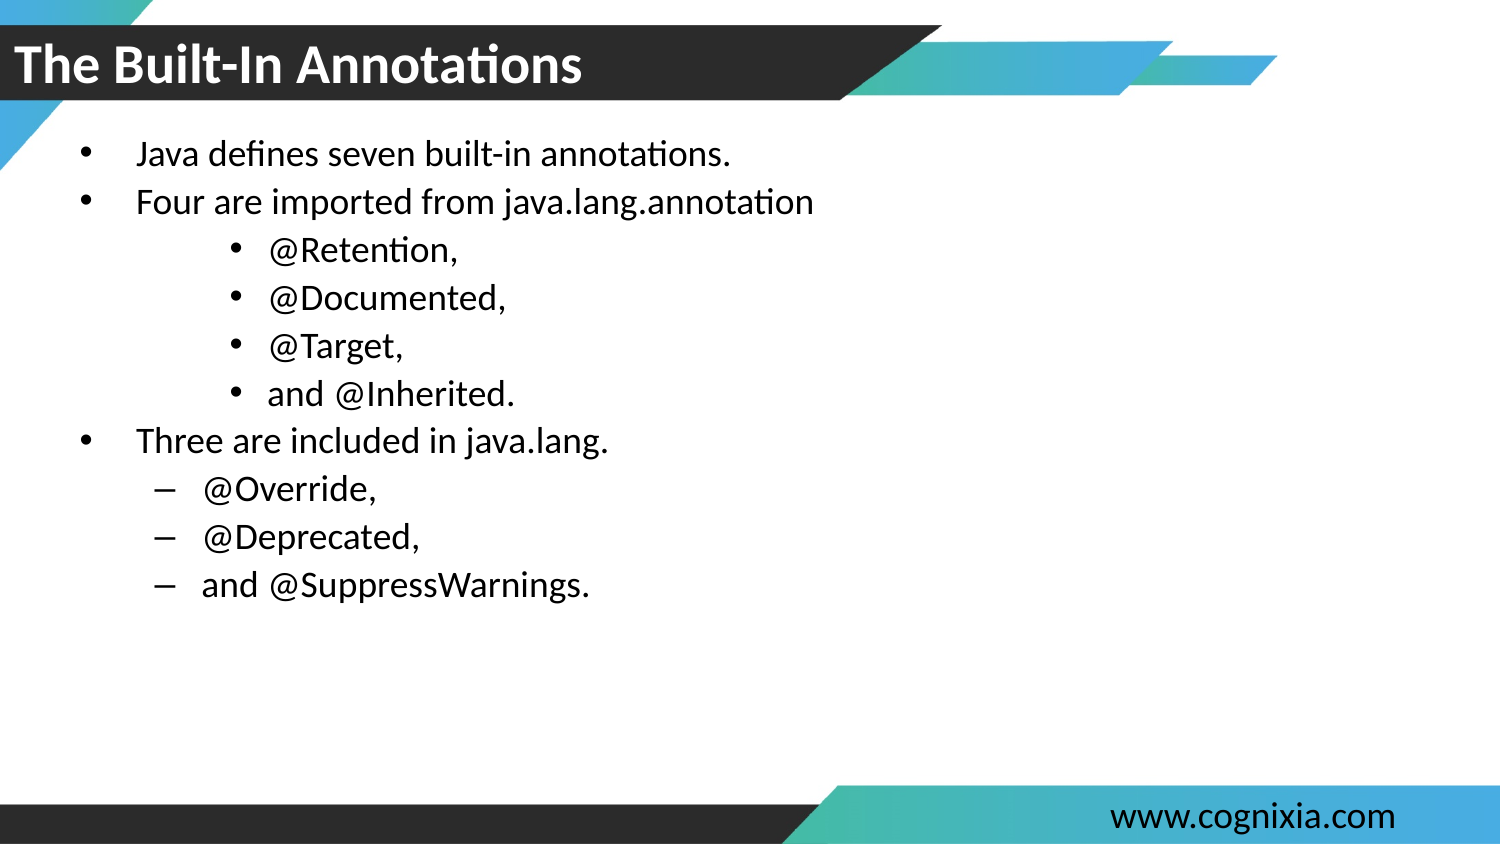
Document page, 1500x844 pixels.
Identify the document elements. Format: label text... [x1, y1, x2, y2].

list Java defines seven built-in annotations. Four are imported from java.lang.annotation @Retention, @Documented, @Target, and @Inherited. Three are included in java.lang. @Override, @Deprecated, and @SuppressWarnings. [64, 126, 1294, 592]
title The Built-In Annotations [0, 20, 869, 103]
picture [0, 0, 1500, 844]
